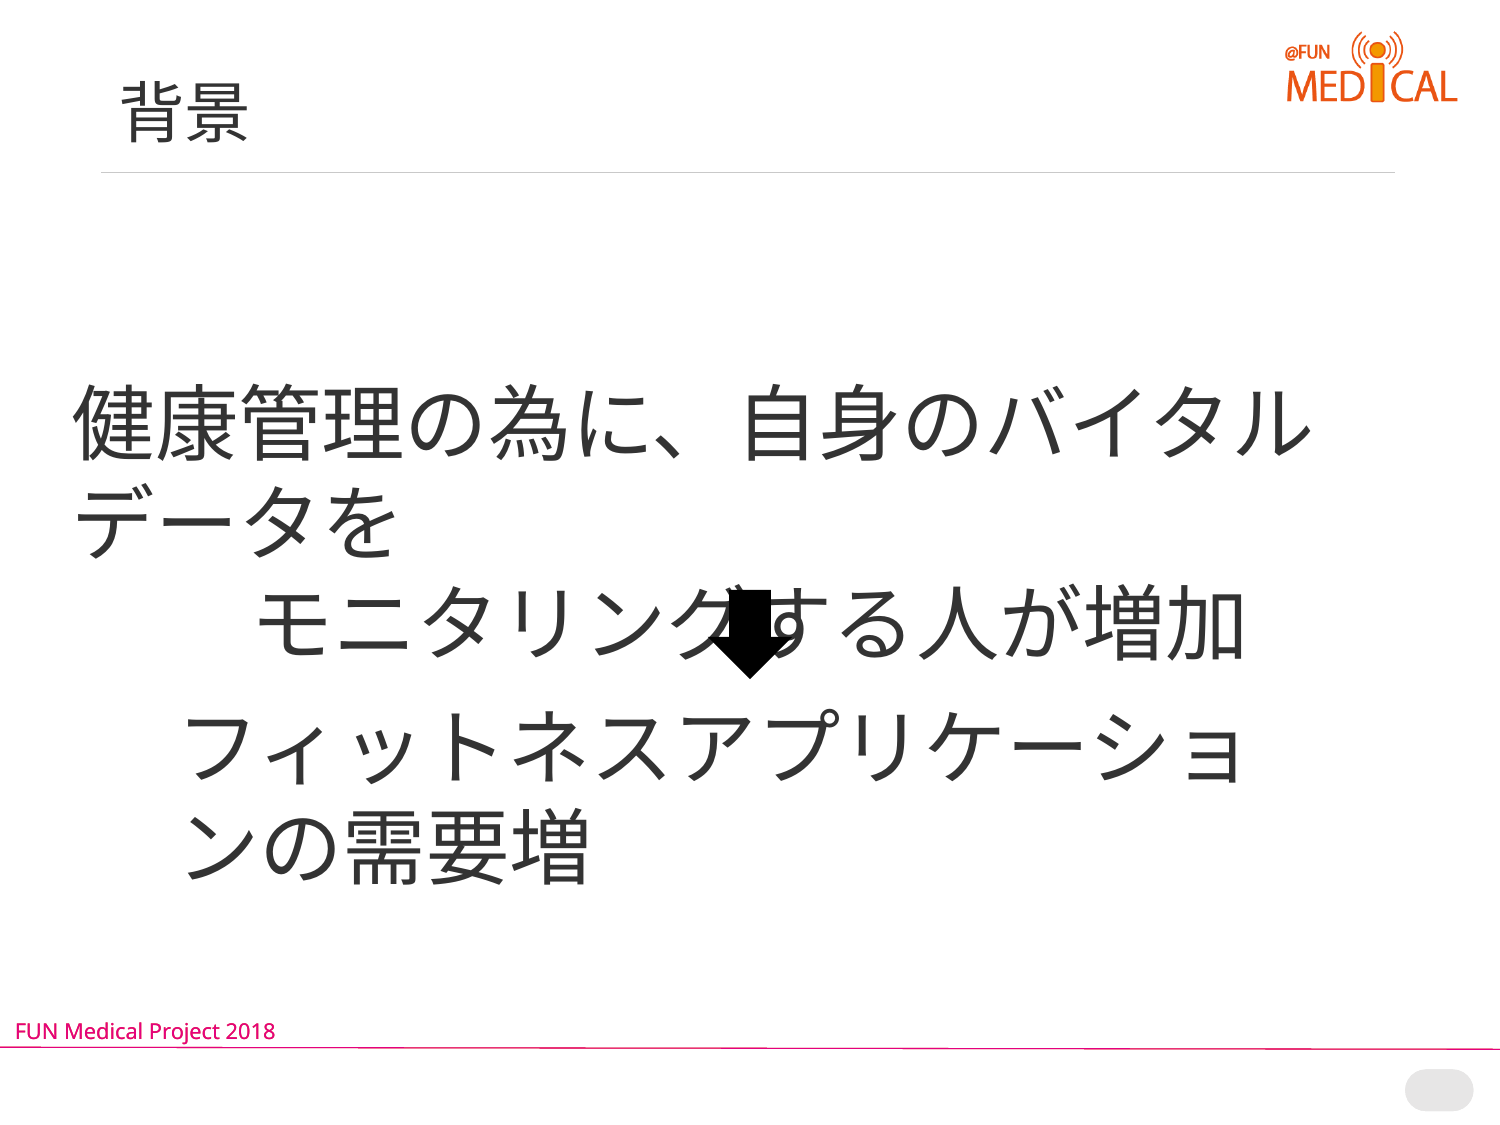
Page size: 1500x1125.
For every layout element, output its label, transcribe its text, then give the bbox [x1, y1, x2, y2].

picture [1284, 31, 1458, 115]
text_box 健康管理の為に、自身のバイタルデータを モニタリングする人が増加 [57, 363, 1443, 679]
text_box フィットネスアプリケーションの需要増 [161, 687, 1339, 903]
text_box [707, 589, 793, 680]
title 背景 [103, 13, 1250, 220]
slide_number 1 [1395, 1066, 1483, 1115]
